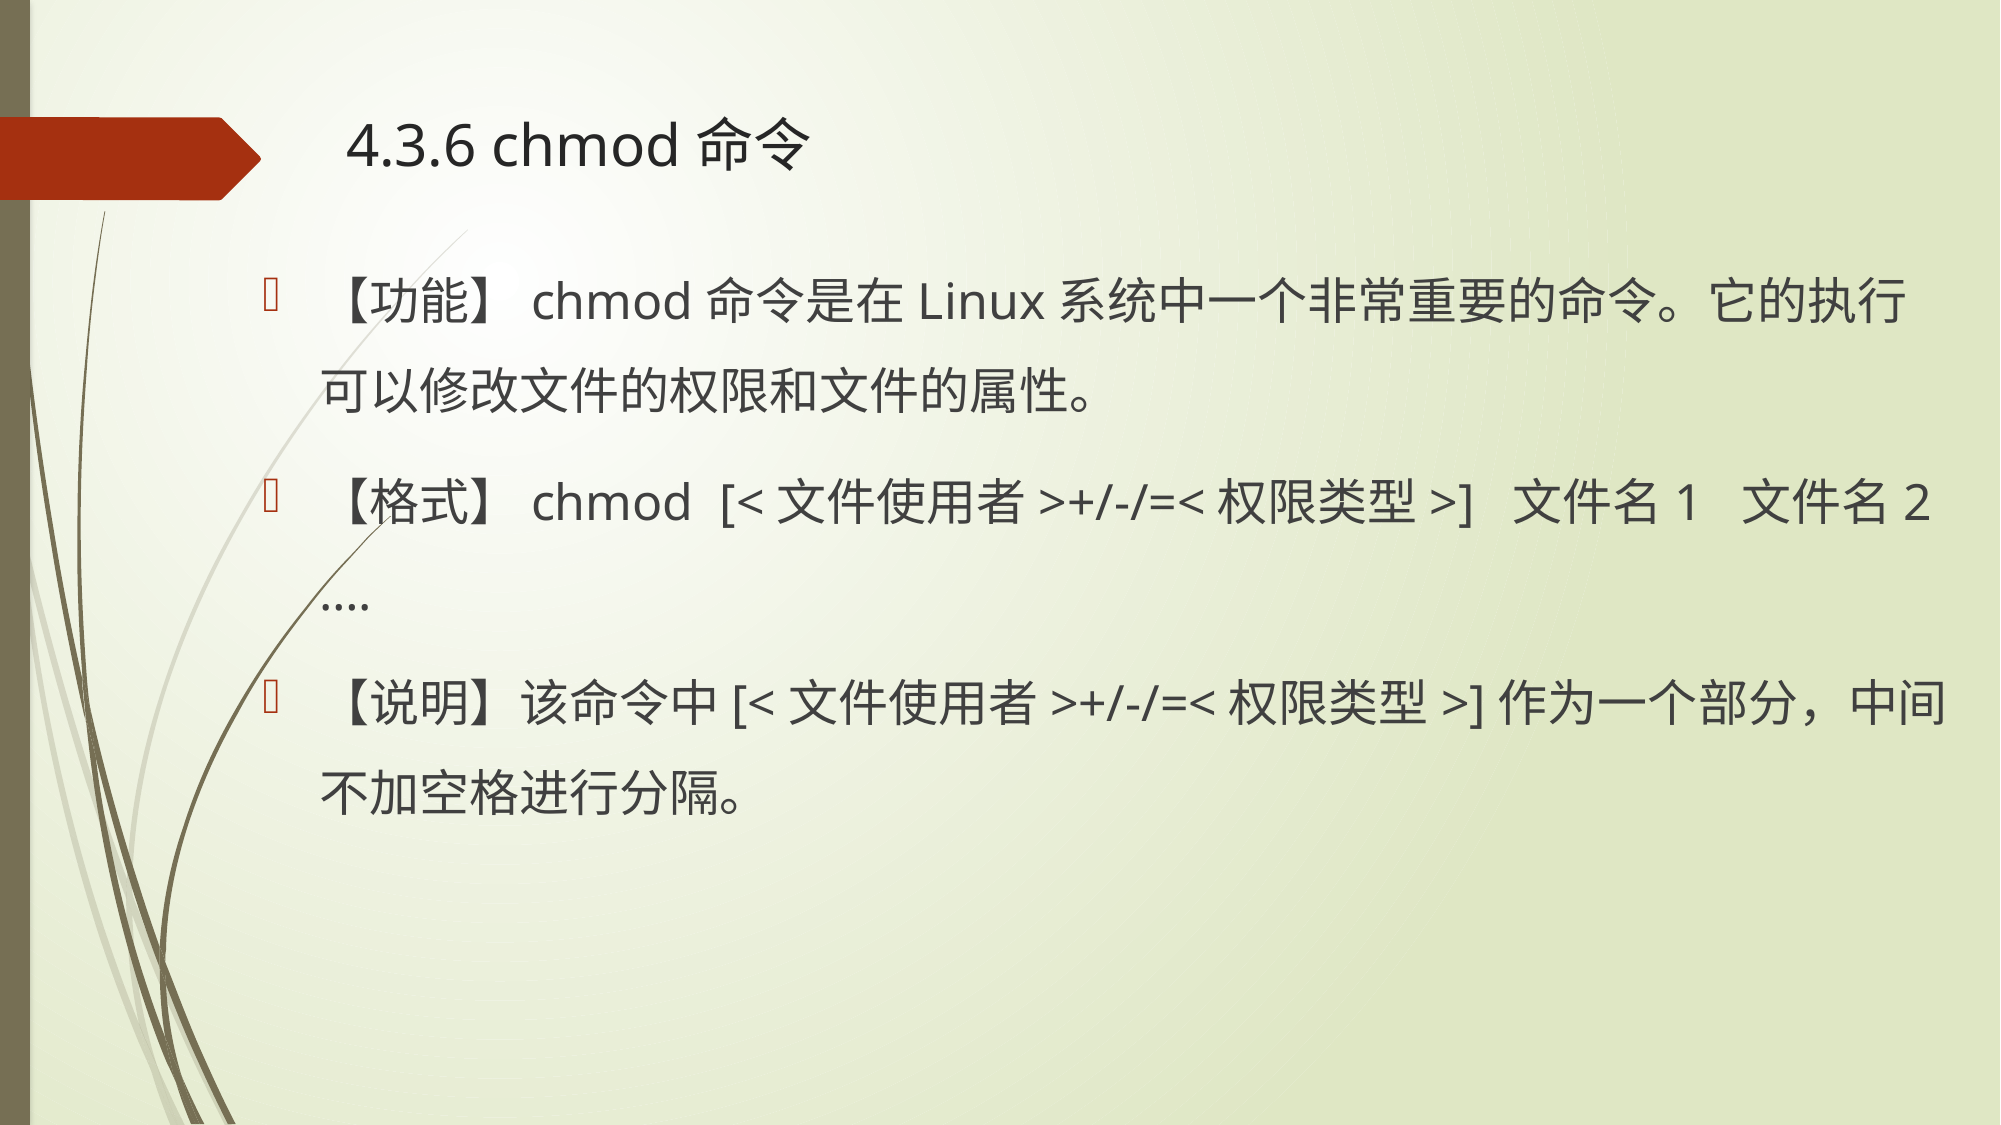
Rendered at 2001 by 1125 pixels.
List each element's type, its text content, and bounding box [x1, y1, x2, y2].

title 4.3.6 chmod命令 [330, 101, 1793, 210]
list 【功能】chmod命令是在Linux系统中一个非常重要的命令。它的执行可以修改文件的权限和文件的属性。 【格式】chmod [<文件使用者>+/-/=<权限类型>] 文件名1 文件名2 …. 【说明】该命令中[<文件使用者>+/-/=<权限类型>]作为一个部分，中间不加空格进行分隔。 [247, 232, 1966, 993]
